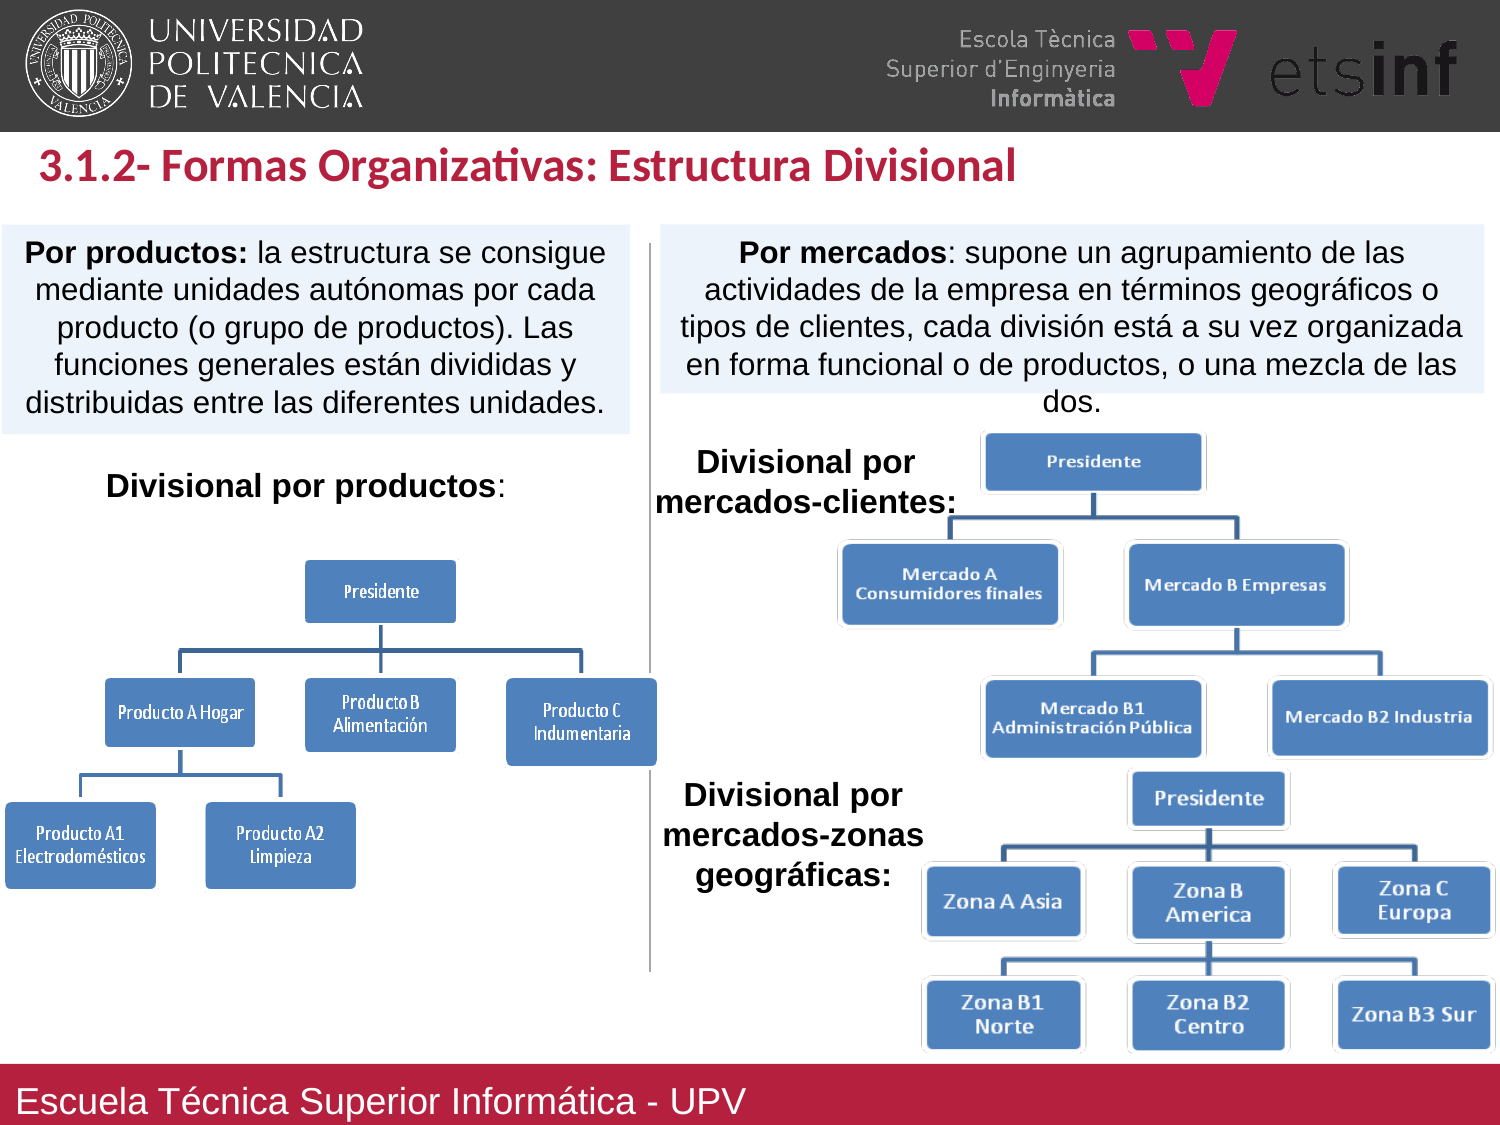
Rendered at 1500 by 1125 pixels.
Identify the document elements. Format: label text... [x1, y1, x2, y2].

picture [919, 767, 1500, 1054]
picture [834, 429, 1497, 762]
picture [24, 6, 364, 120]
text_box Divisional por mercados-zonas geográficas: [668, 770, 913, 897]
picture [1, 556, 664, 894]
text_box Por mercados: supone un agrupamiento de las actividades de la empresa en términos geográficos o tipos de clientes, cada división está a su vez organizada en forma funcional o de productos, o una mezcla de las dos. [660, 224, 1485, 394]
text_box Por productos: la estructura se consigue mediante unidades autónomas por cada producto (o grupo de productos). Las funciones generales están divididas y distribuidas entre las diferentes unidades. [1, 224, 630, 435]
text_box 3.1.2- Formas Organizativas: Estructura Divisional [30, 116, 1470, 216]
text_box Divisional por mercados-clientes: [654, 417, 968, 544]
text_box Divisional por productos: [98, 434, 645, 509]
picture [875, 20, 1466, 116]
